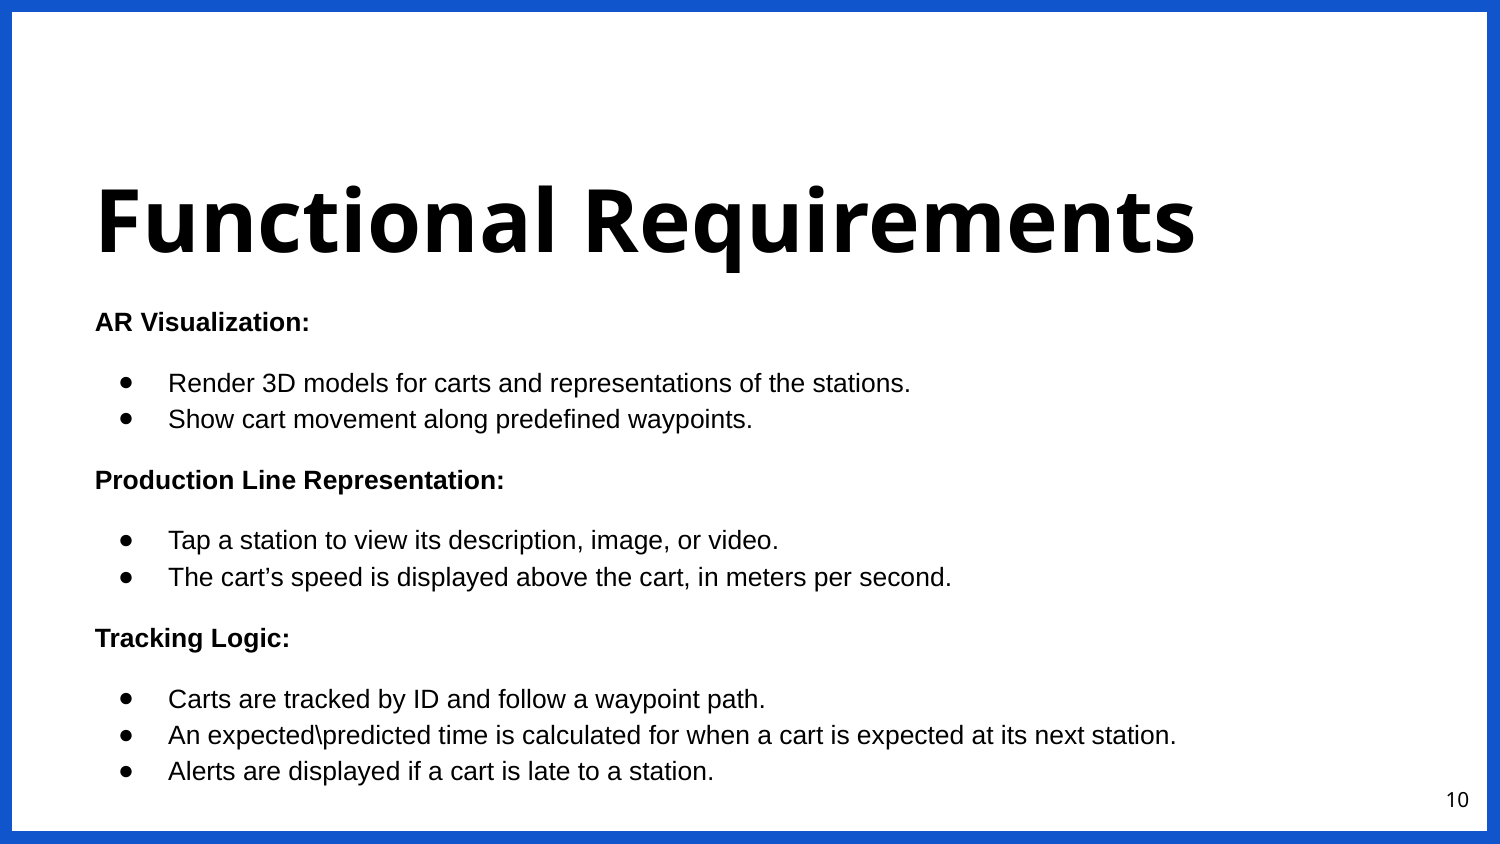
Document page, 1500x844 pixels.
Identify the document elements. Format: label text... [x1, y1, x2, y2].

title Functional Requirements [79, 43, 1423, 285]
slide_number ‹#› [1394, 769, 1484, 834]
subtitle AR Visualization: Render 3D models for carts and representations of the stations. Show cart movement along predefined waypoints. Production Line Representation: Tap a station to view its description, image, or video. The cart’s speed is displayed above the cart, in meters per second. Tracking Logic: Carts are tracked by ID and follow a waypoint path. An expected\predicted time is calculated for when a cart is expected at its next station. Alerts are displayed if a cart is late to a station. [79, 285, 1423, 804]
